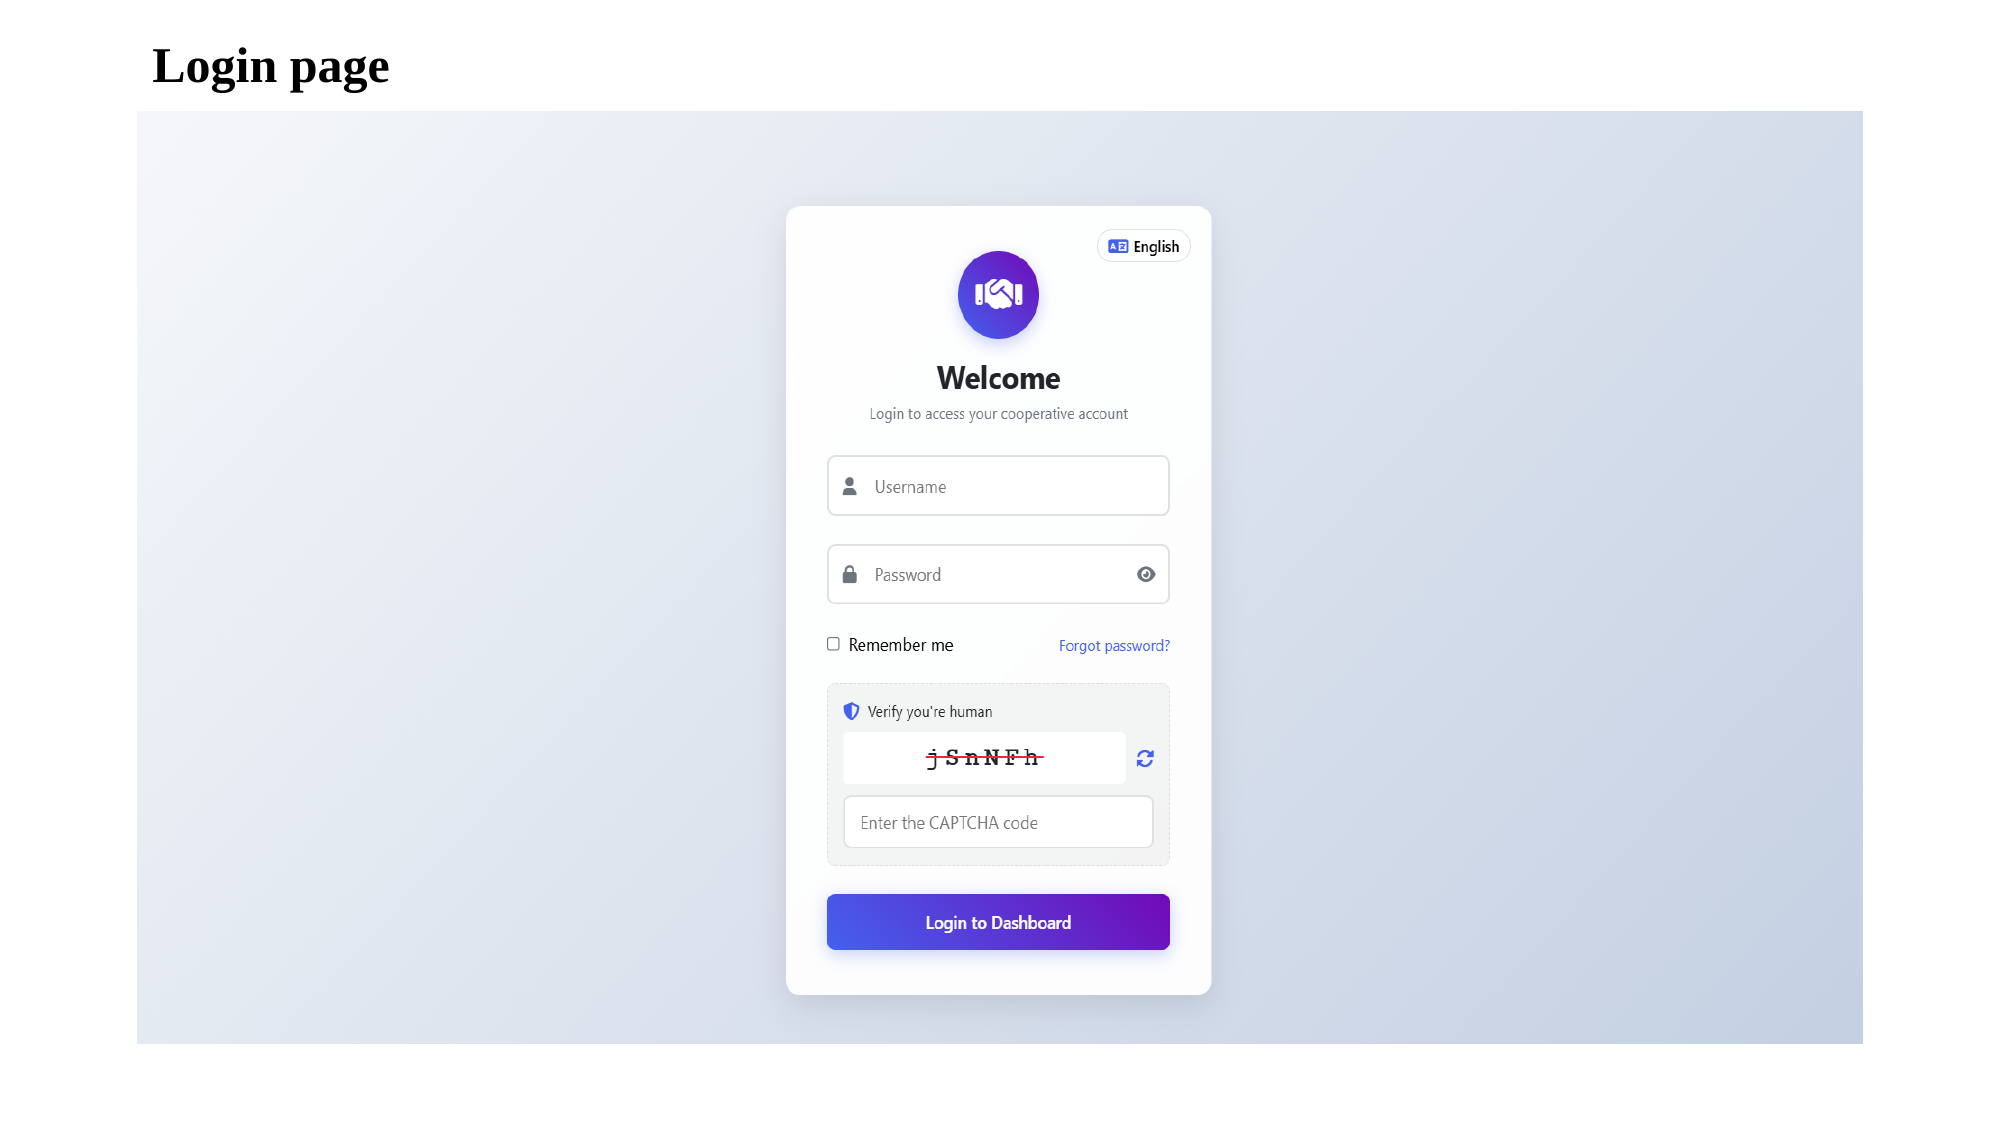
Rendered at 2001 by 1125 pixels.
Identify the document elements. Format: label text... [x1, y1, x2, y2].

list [137, 111, 1863, 1044]
title Login page [137, 20, 1863, 111]
